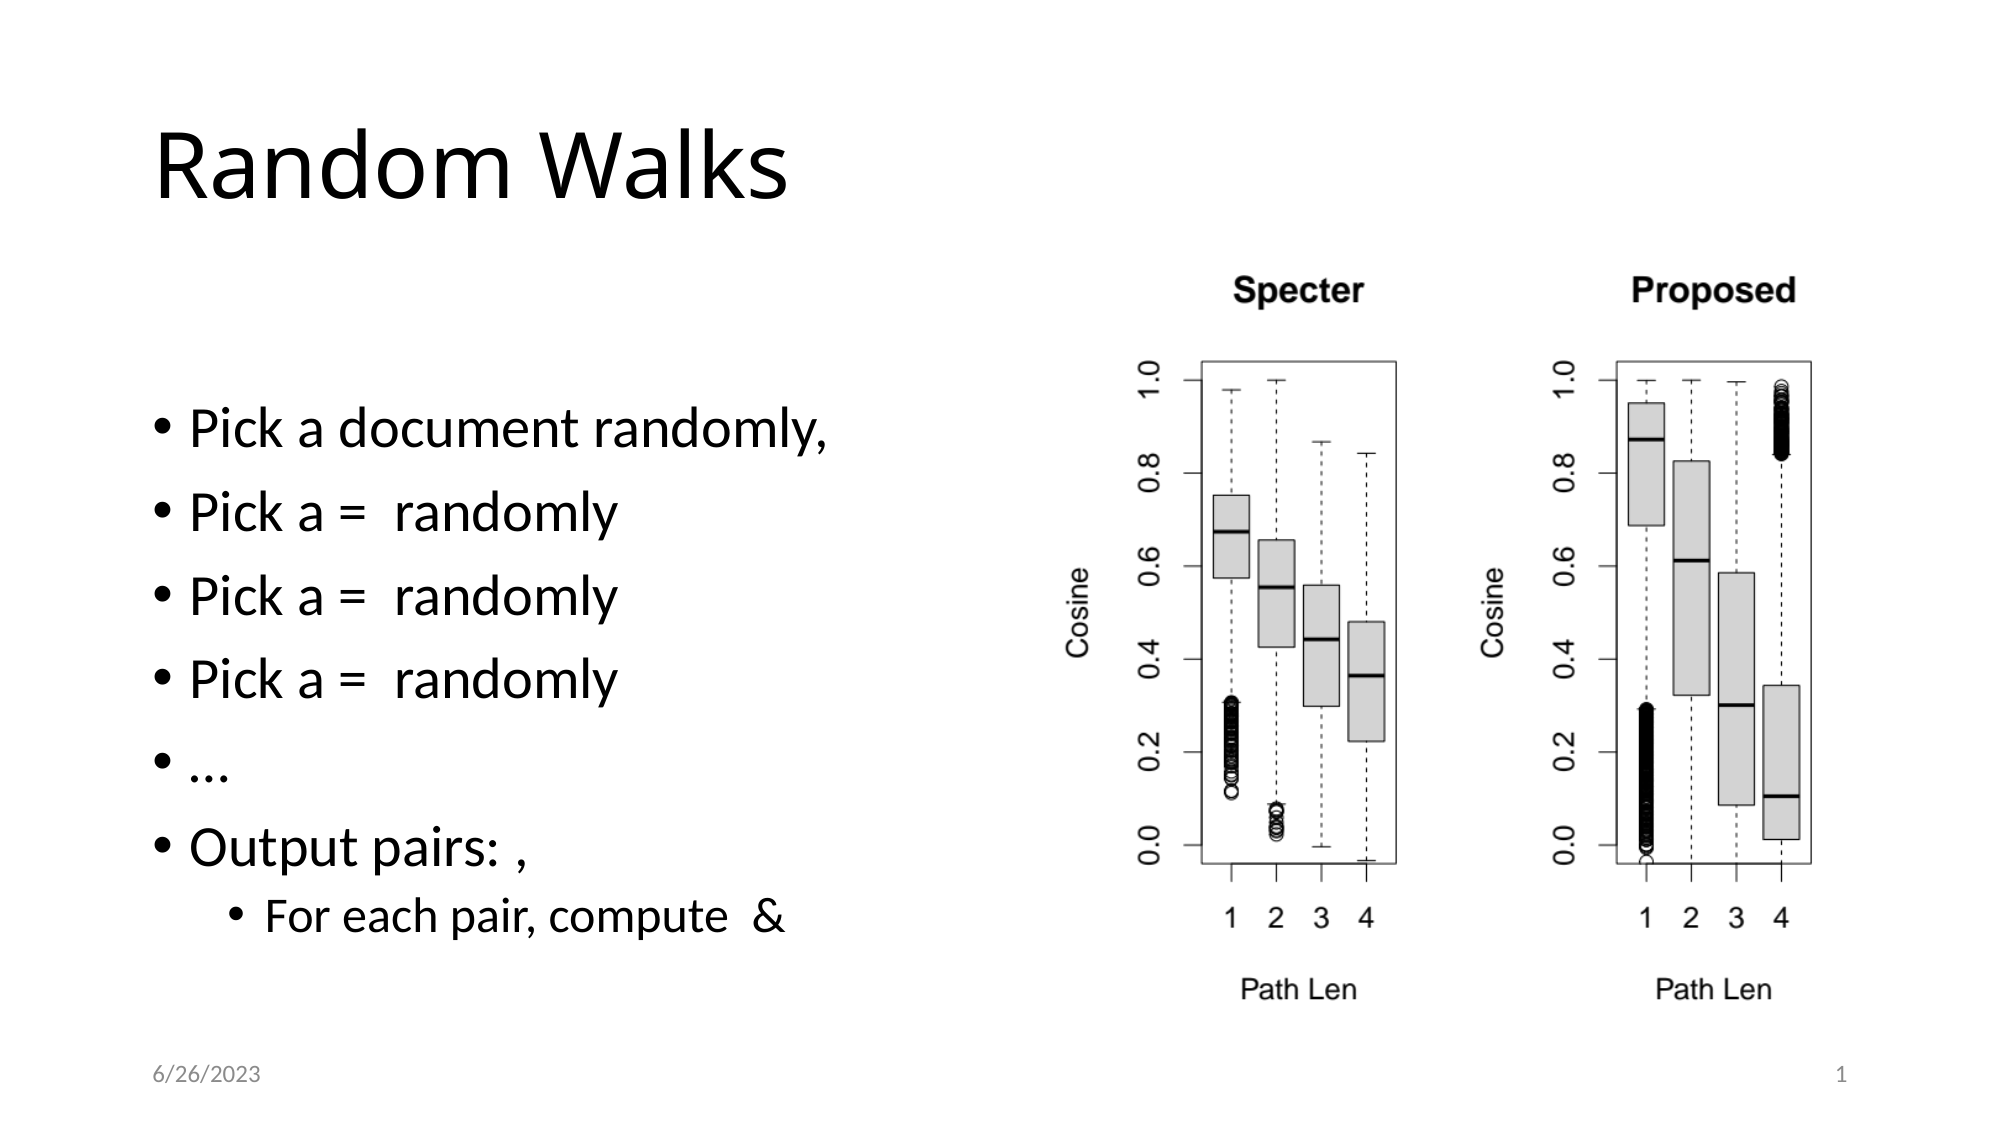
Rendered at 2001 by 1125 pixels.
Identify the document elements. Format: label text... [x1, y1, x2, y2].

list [1056, 216, 1883, 1043]
slide_number 1 [1412, 1043, 1863, 1103]
title Random Walks [137, 59, 1863, 278]
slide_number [137, 1042, 588, 1103]
